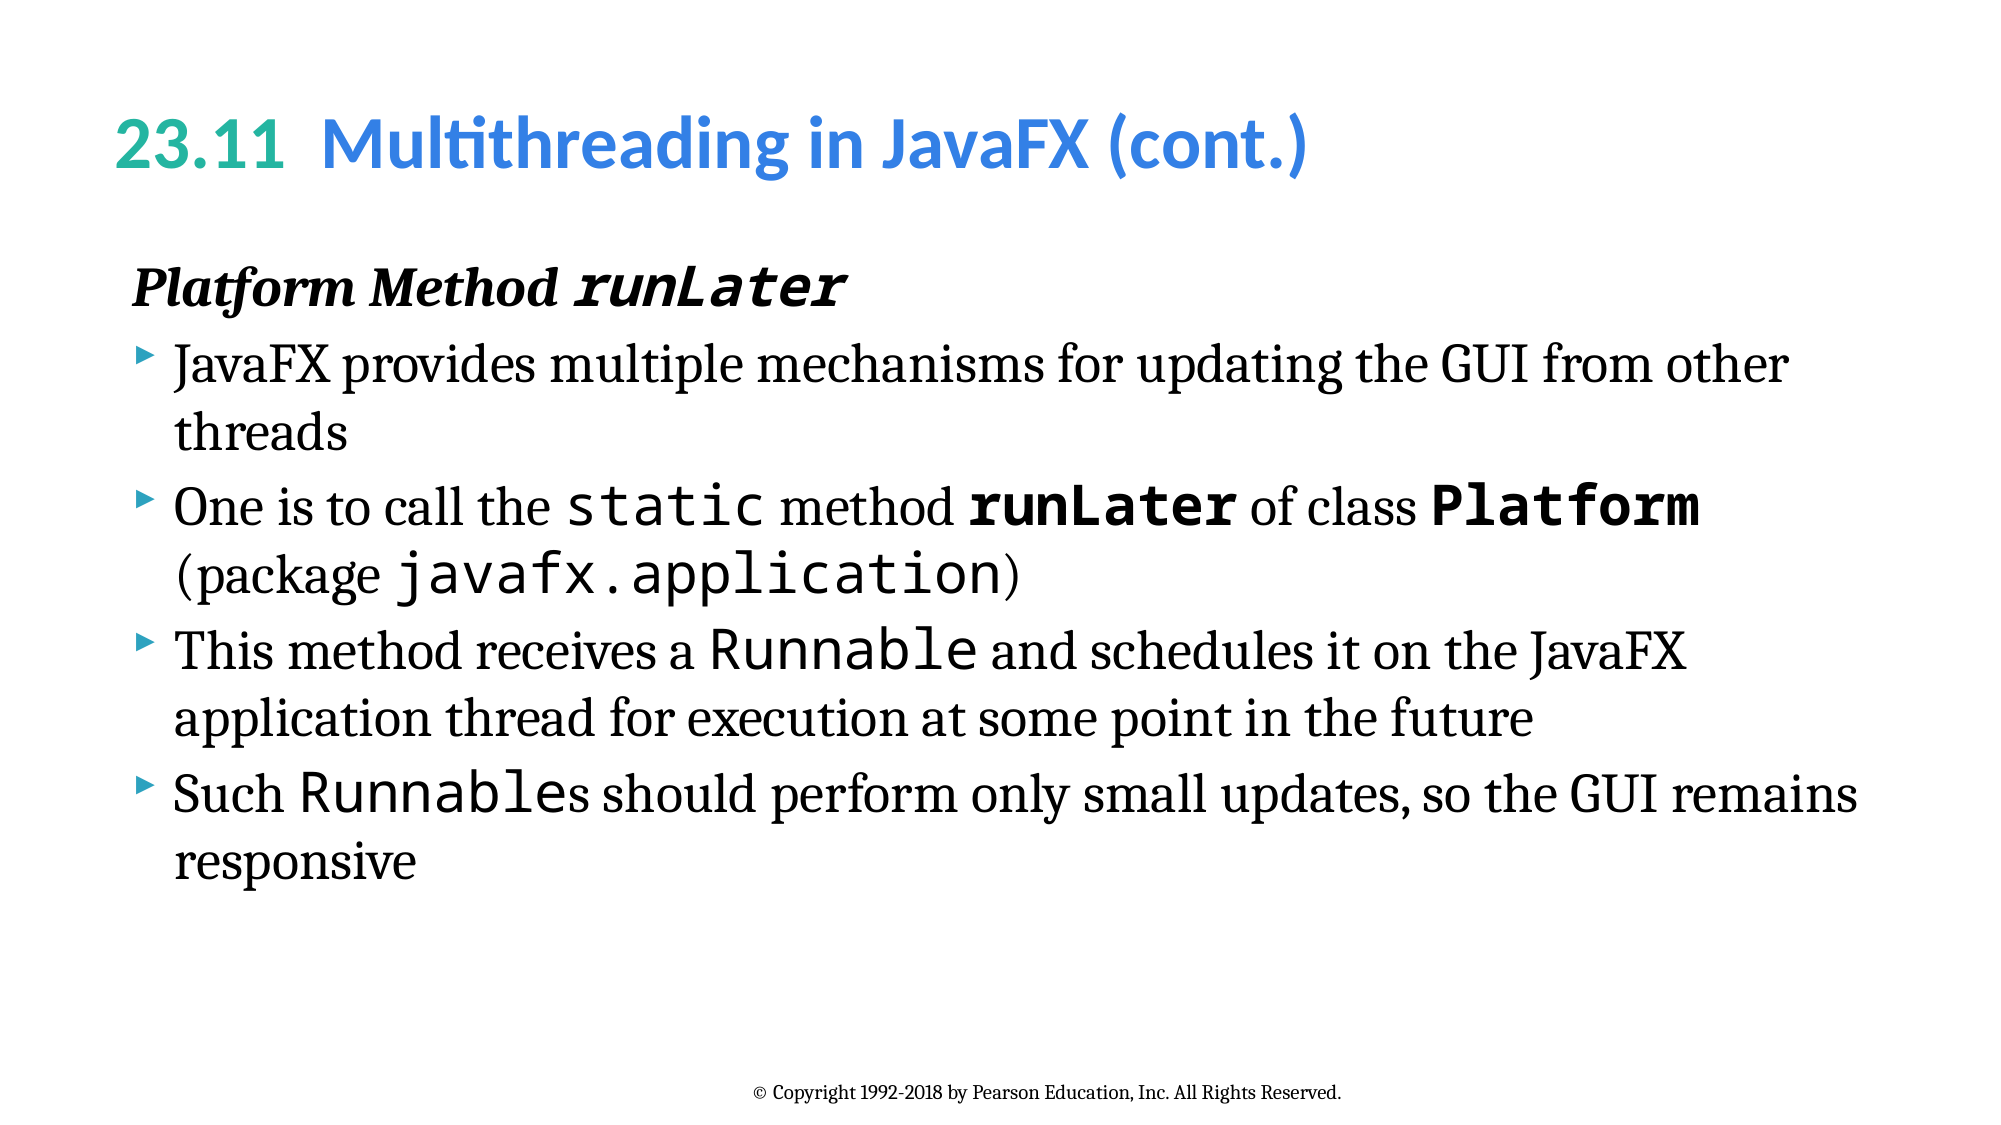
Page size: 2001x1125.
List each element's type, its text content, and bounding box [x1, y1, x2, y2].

list Platform Method runLater JavaFX provides multiple mechanisms for updating the GUI from other threads One is to call the static method runLater of class Platform (package javafx.application) This method receives a Runnable and schedules it on the JavaFX application thread for execution at some point in the future Such Runnables should perform only small updates, so the GUI remains responsive [99, 242, 1900, 986]
footer © Copyright 1992-2018 by Pearson Education, Inc. All Rights Reserved. [736, 1051, 1892, 1112]
title 23.11 Multithreading in JavaFX (cont.) [99, 45, 1900, 233]
